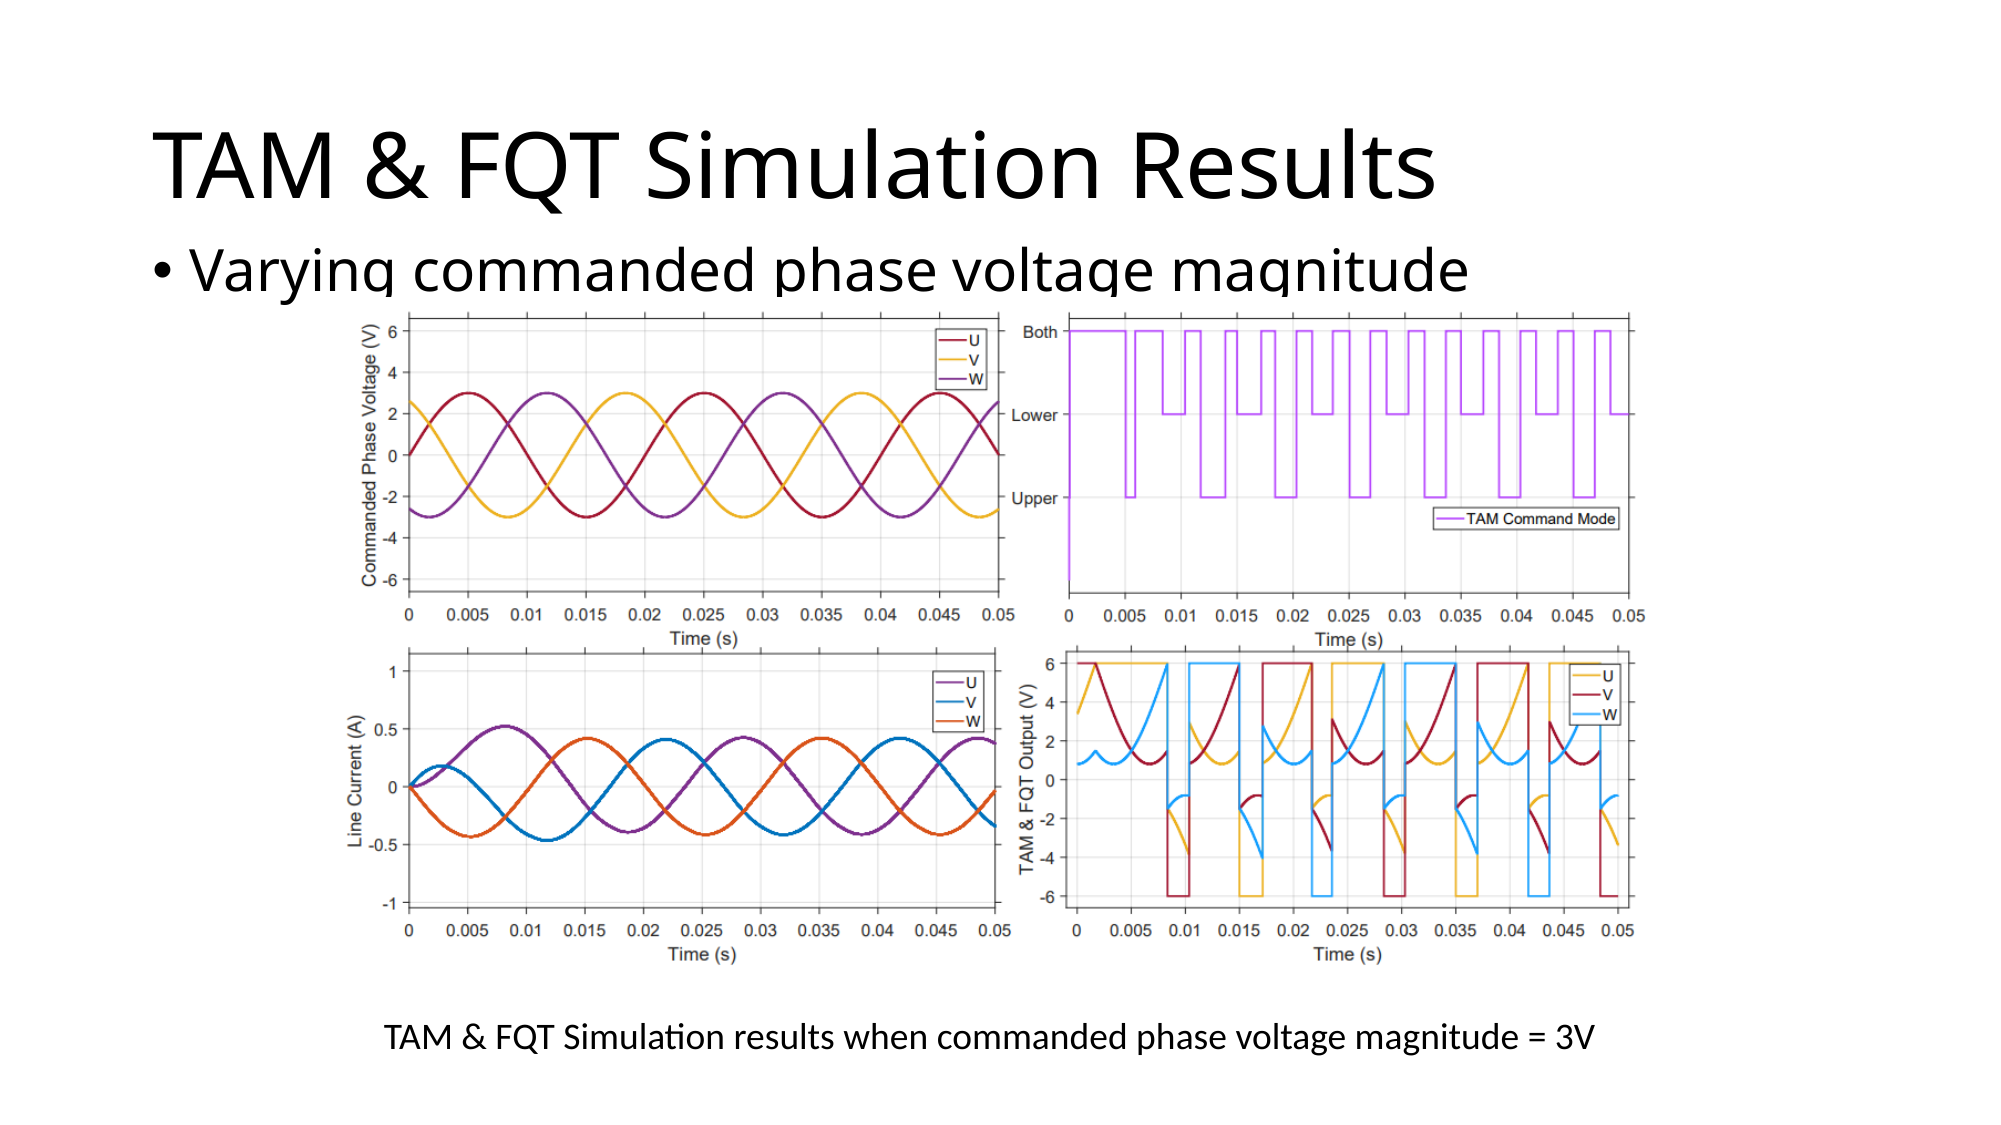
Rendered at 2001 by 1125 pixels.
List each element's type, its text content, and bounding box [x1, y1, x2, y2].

text_box TAM & FQT Simulation results when commanded phase voltage magnitude = 3V [369, 1004, 1631, 1065]
list Varying commanded phase voltage magnitude [137, 233, 1863, 948]
picture [343, 297, 1657, 976]
title TAM & FQT Simulation Results [137, 59, 1863, 233]
